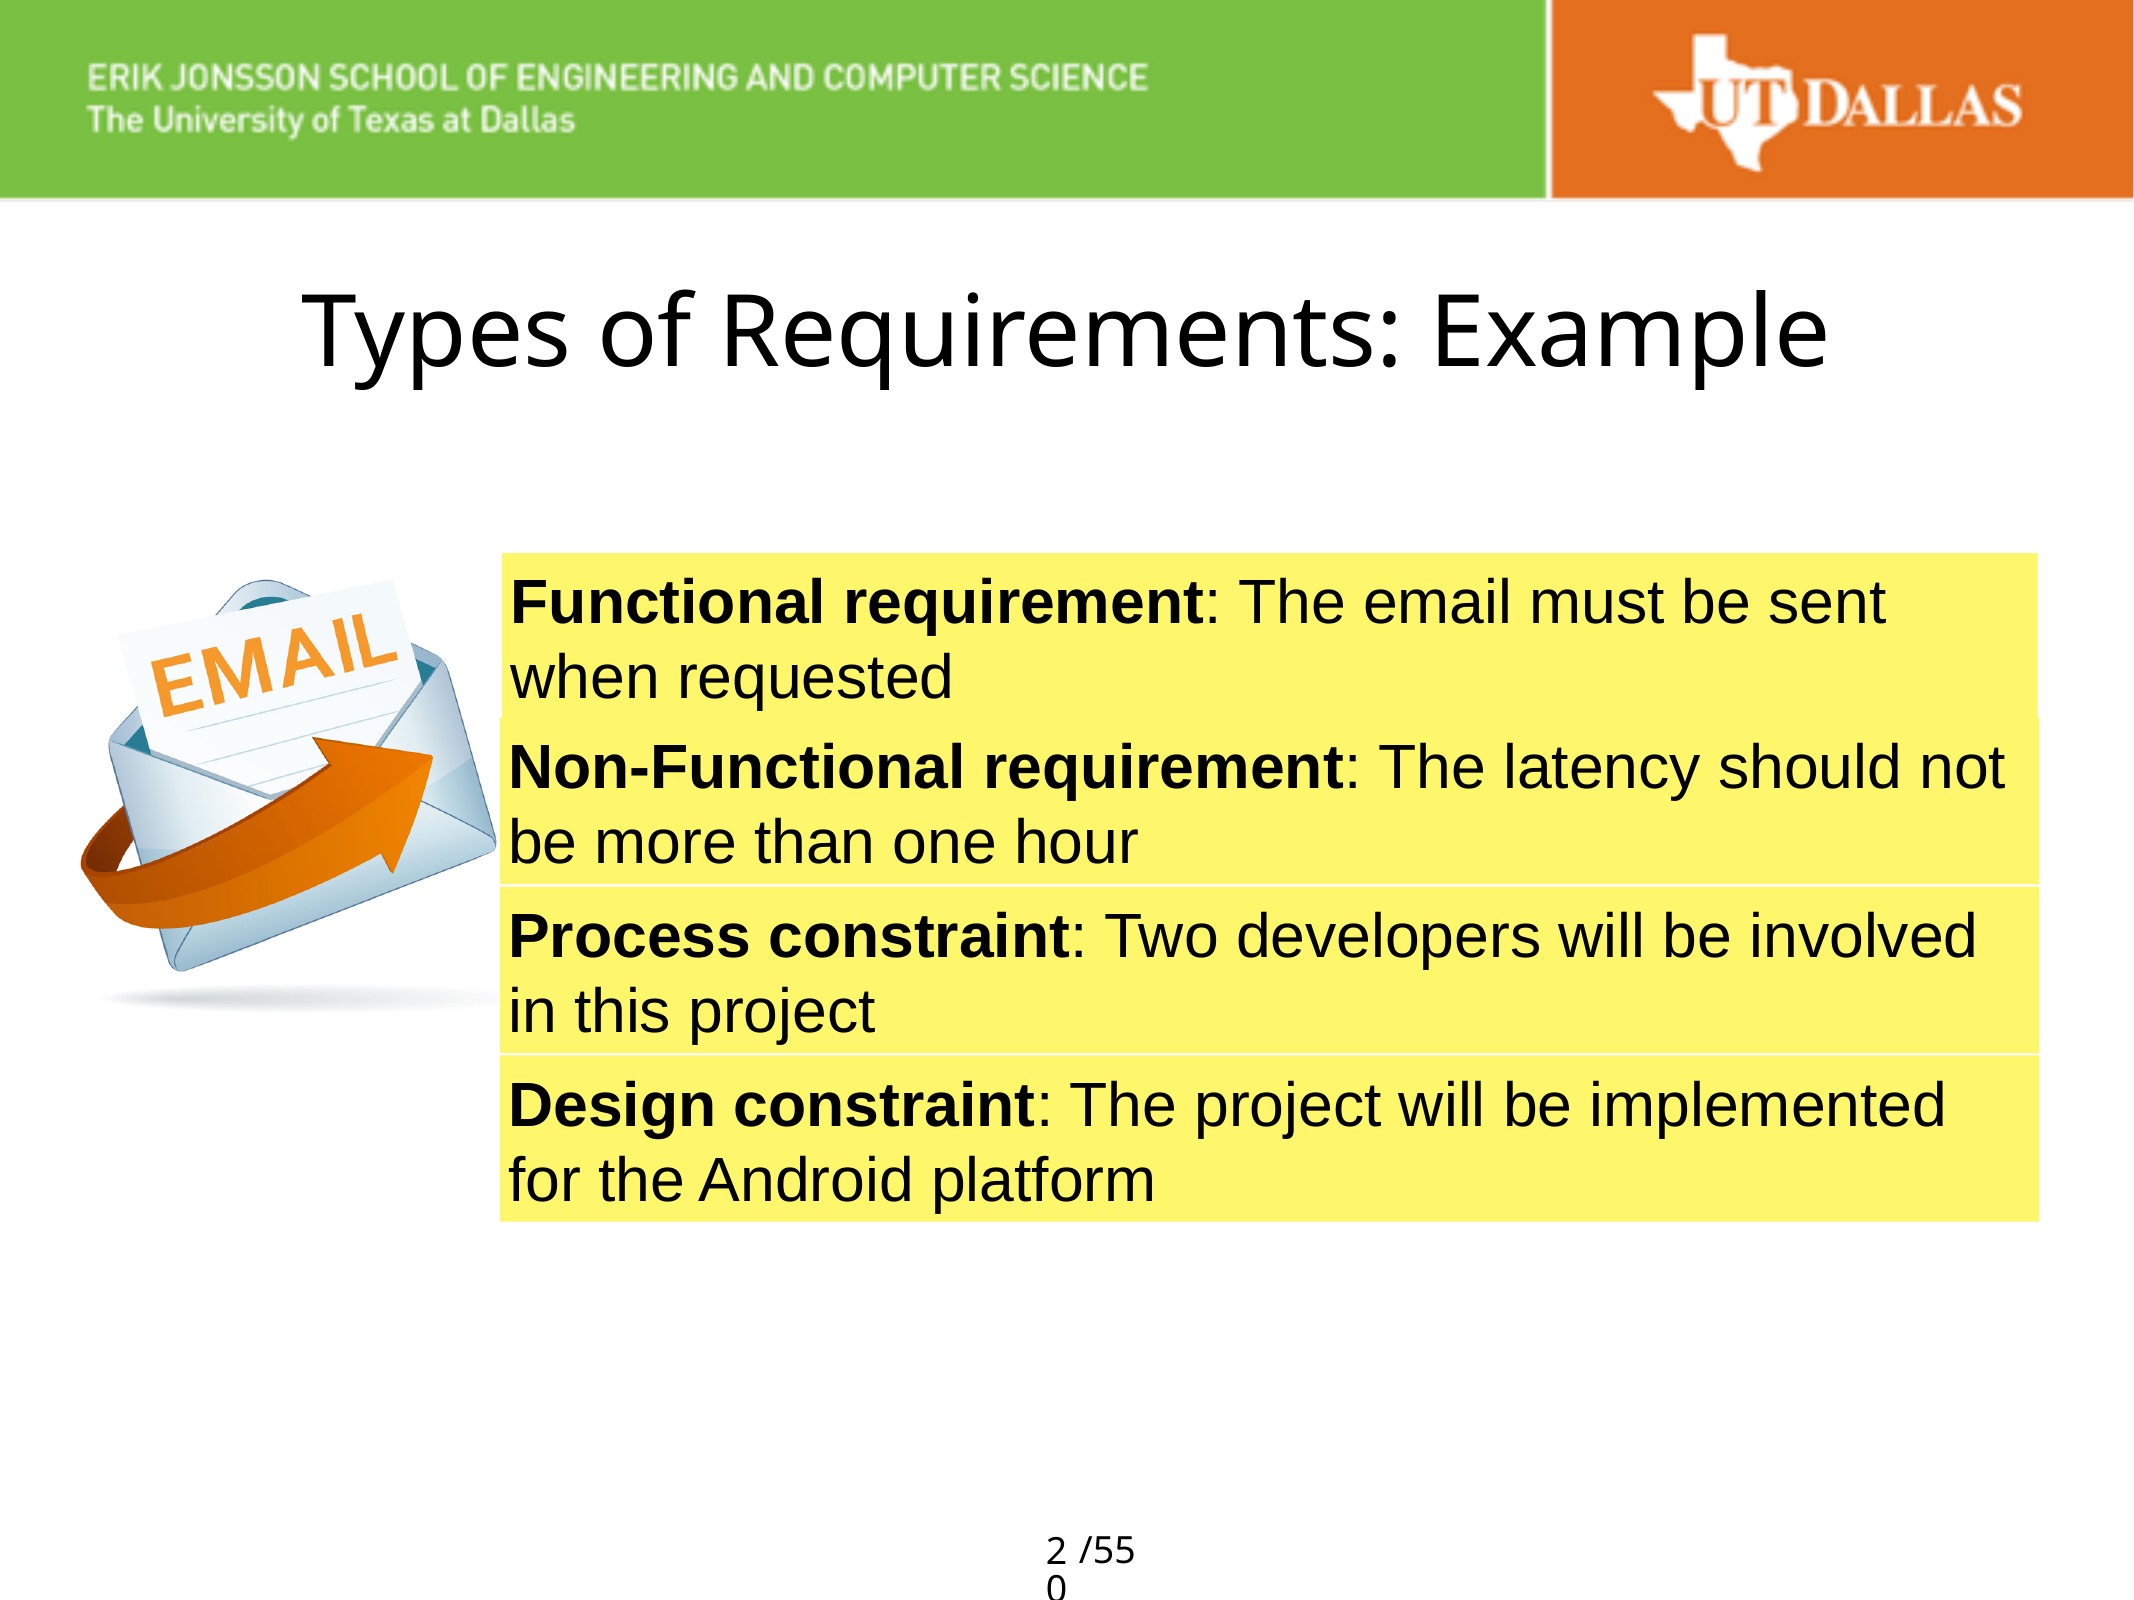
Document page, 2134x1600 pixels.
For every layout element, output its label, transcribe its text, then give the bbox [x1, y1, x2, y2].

title Types of Requirements: Example [207, 157, 1926, 495]
slide_number 20 [1036, 1518, 1095, 1580]
text_box Design constraint: The project will be implemented for the Android platform [499, 1055, 2040, 1222]
text_box Non-Functional requirement: The latency should not be more than one hour [618, 717, 2040, 885]
picture [5, 496, 609, 1100]
text_box Process constraint: Two developers will be involved in this project [618, 886, 2040, 1054]
picture [0, 0, 2134, 205]
text_box Functional requirement: The email must be sent when requested [618, 553, 2038, 717]
